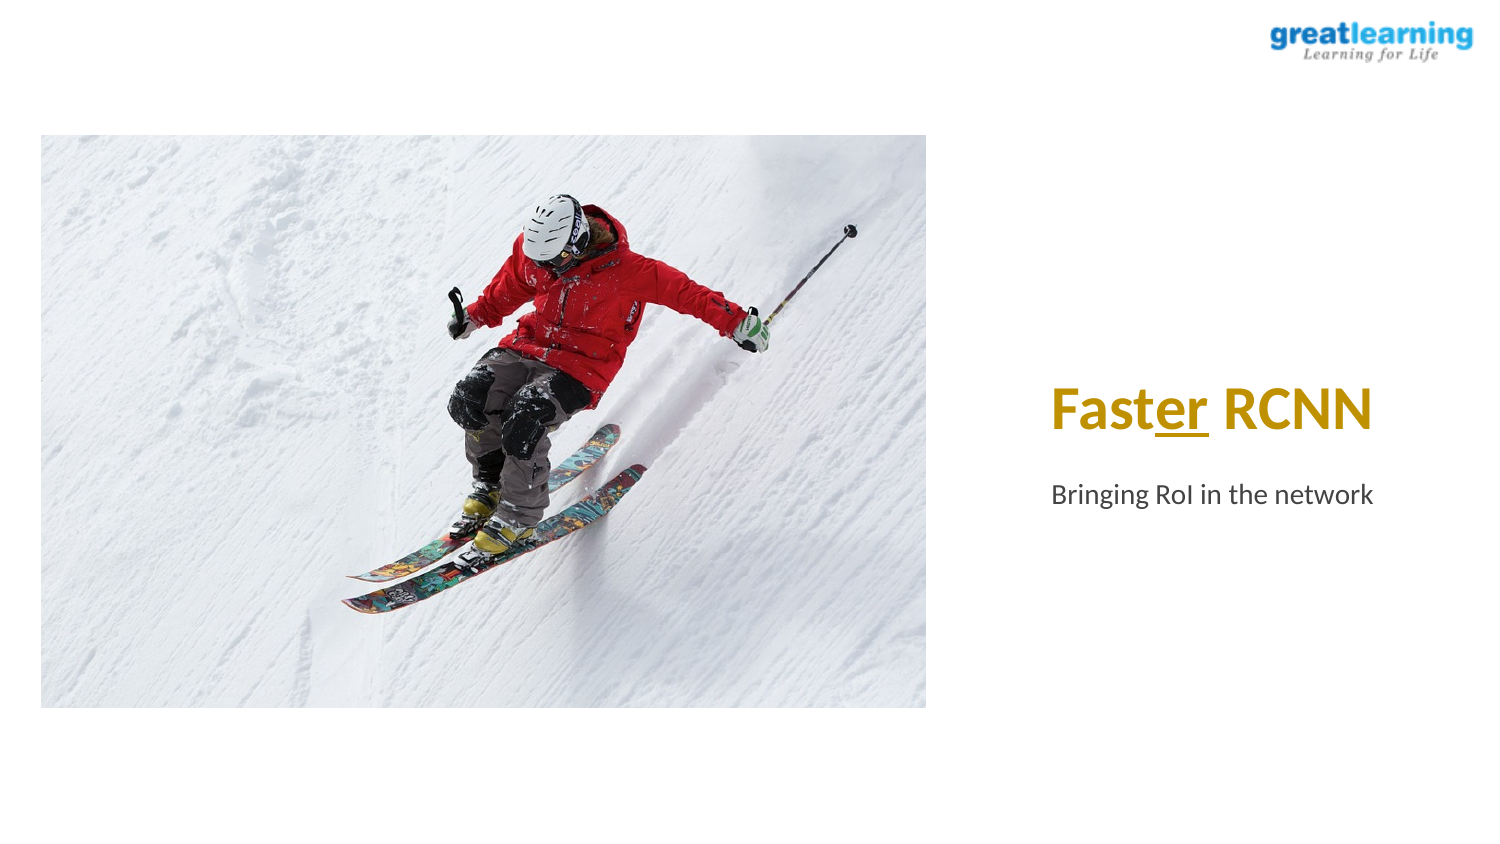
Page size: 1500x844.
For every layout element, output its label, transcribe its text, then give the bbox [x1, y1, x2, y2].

picture [1270, 20, 1474, 63]
picture [41, 135, 926, 708]
text_box Faster RCNN Bringing RoI in the network [930, 332, 1500, 545]
